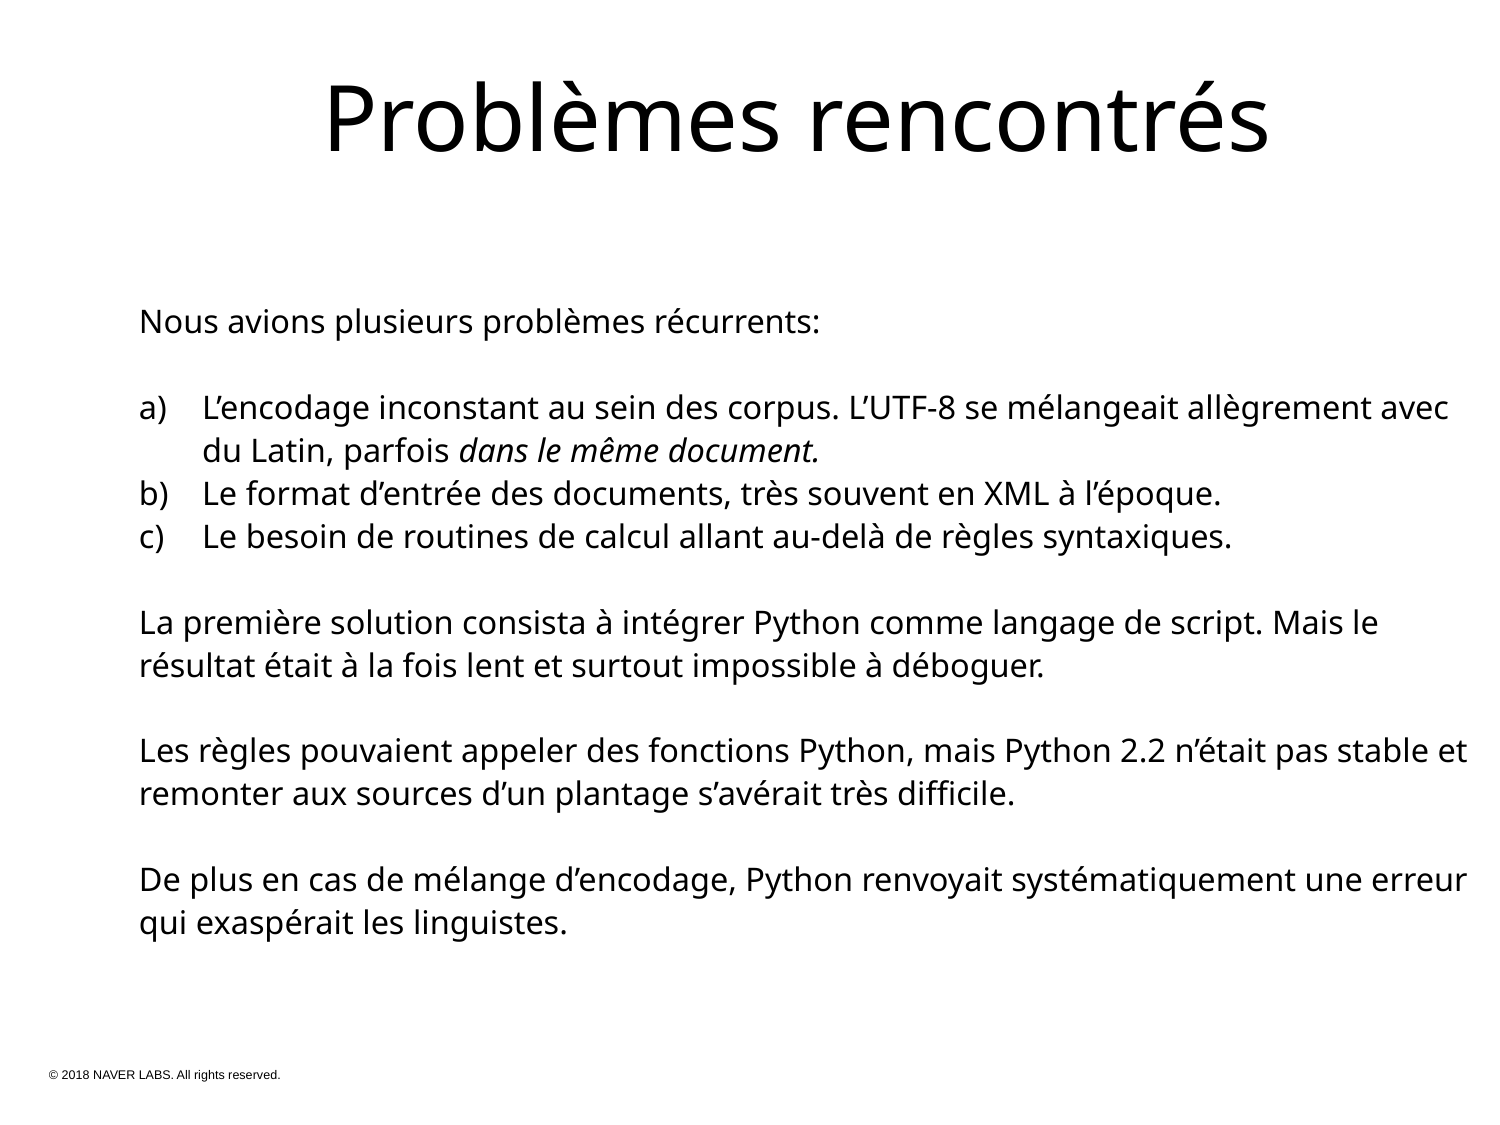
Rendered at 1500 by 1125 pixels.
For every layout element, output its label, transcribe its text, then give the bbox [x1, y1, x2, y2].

list Nous avions plusieurs problèmes récurrents: L’encodage inconstant au sein des corpus. L’UTF-8 se mélangeait allègrement avec du Latin, parfois dans le même document. Le format d’entrée des documents, très souvent en XML à l’époque. Le besoin de routines de calcul allant au-delà de règles syntaxiques. La première solution consista à intégrer Python comme langage de script. Mais le résultat était à la fois lent et surtout impossible à déboguer. Les règles pouvaient appeler des fonctions Python, mais Python 2.2 n’était pas stable et remonter aux sources d’un plantage s’avérait très difficile. De plus en cas de mélange d’encodage, Python renvoyait systématiquement une erreur qui exaspérait les linguistes. [132, 290, 1489, 951]
text_box Problèmes rencontrés [106, 21, 1488, 209]
